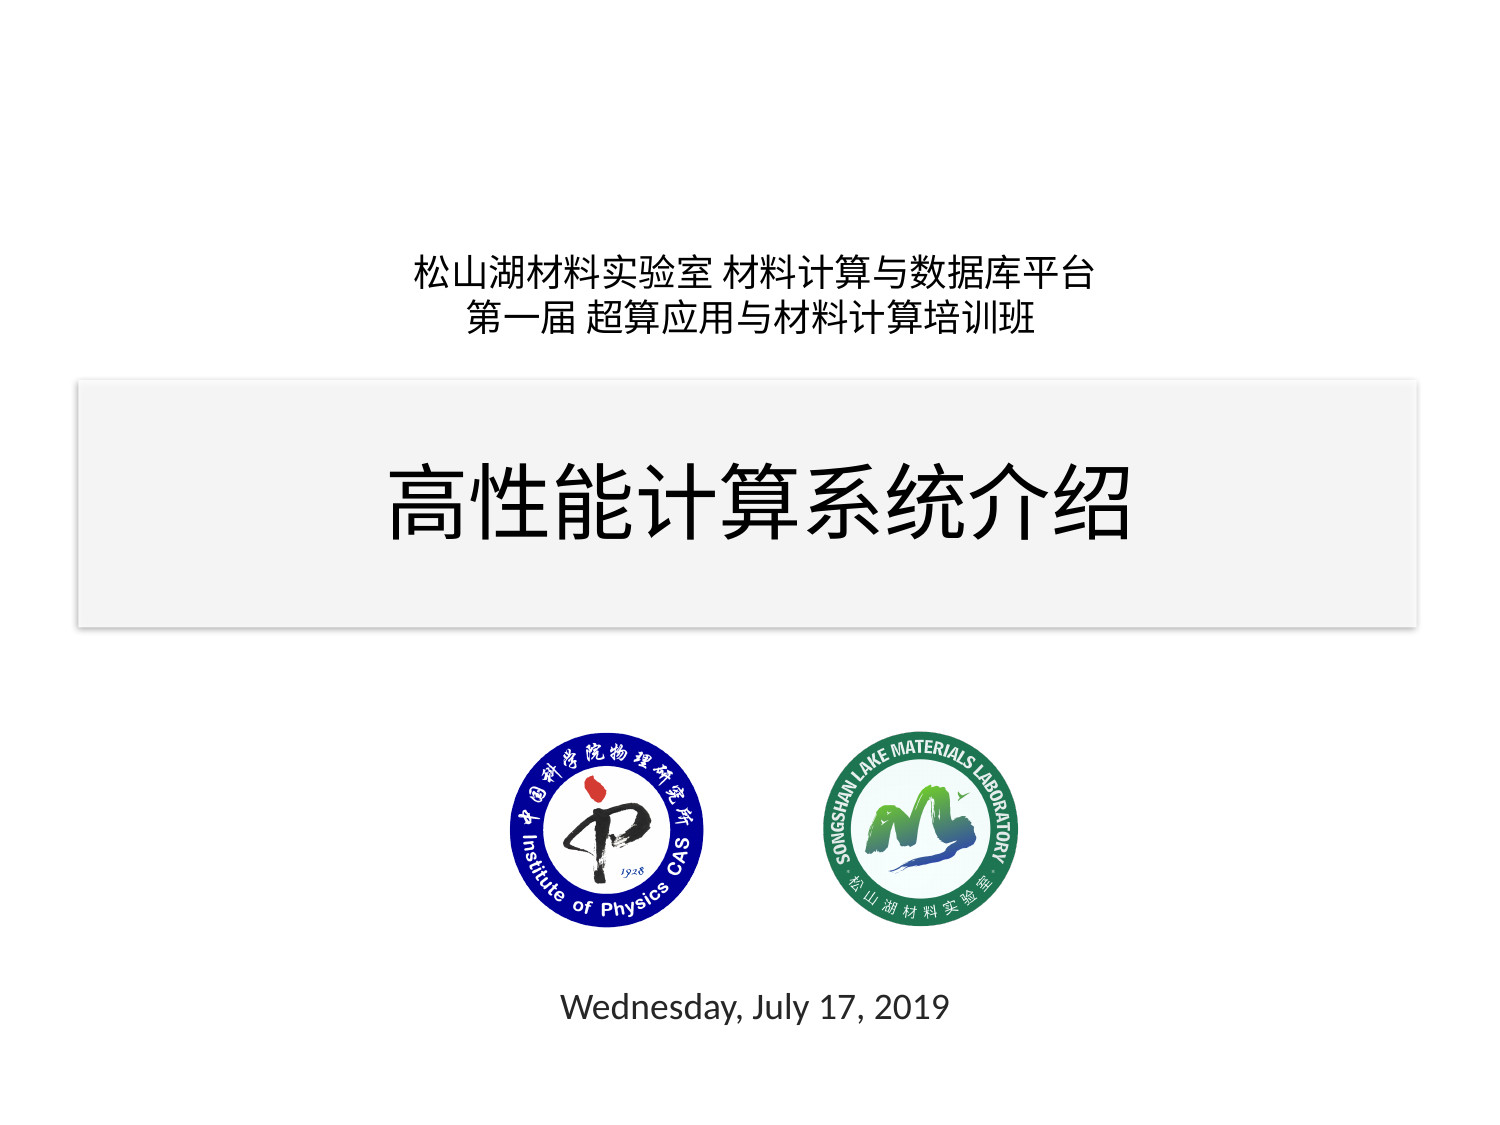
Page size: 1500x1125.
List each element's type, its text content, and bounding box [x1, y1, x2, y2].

picture [507, 730, 707, 930]
text_box 松山湖材料实验室 材料计算与数据库平台 第一届 超算应用与材料计算培训班 [380, 241, 1131, 347]
title 高性能计算系统介绍 [103, 379, 1417, 622]
picture [793, 717, 1043, 943]
text_box [78, 379, 1417, 628]
text_box Wednesday, July 17, 2019 [545, 974, 966, 1035]
